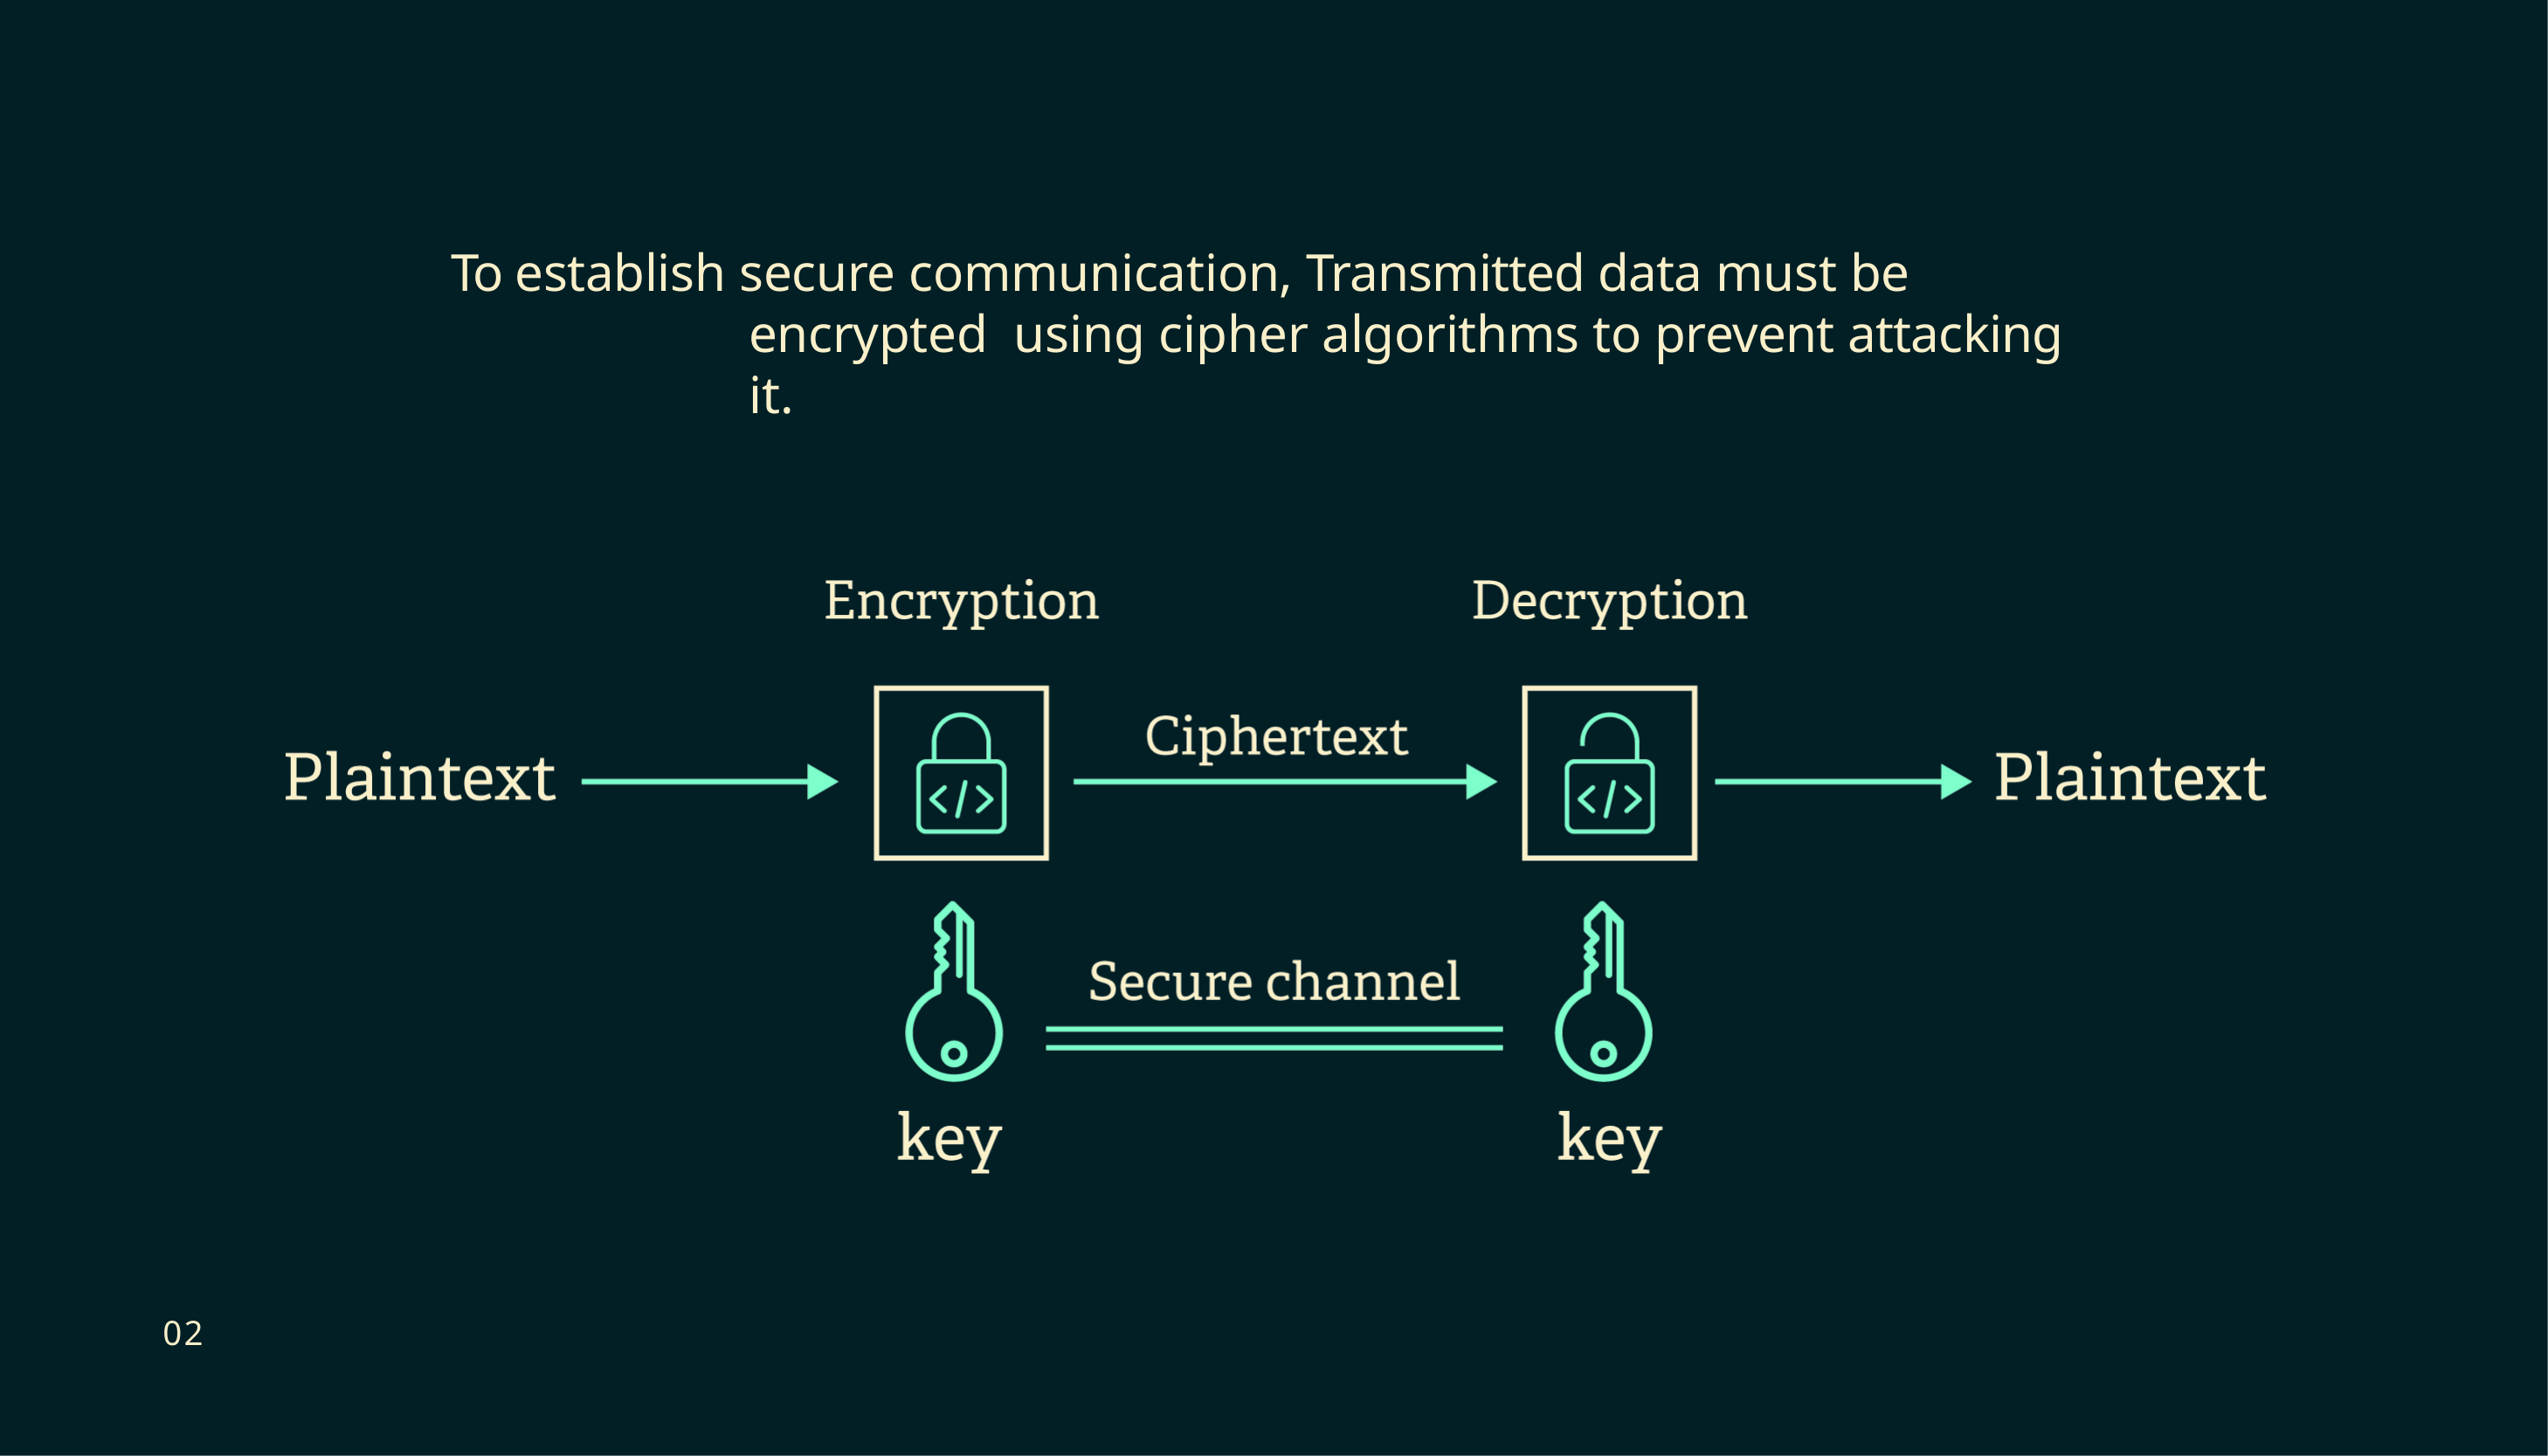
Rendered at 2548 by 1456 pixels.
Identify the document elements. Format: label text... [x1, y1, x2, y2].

title To establish secure communication, Transmitted data must be encrypted using cipher algorithms to prevent attacking it. [449, 238, 2099, 484]
text_box 02 [161, 1307, 208, 1353]
text_box [281, 573, 2269, 1179]
